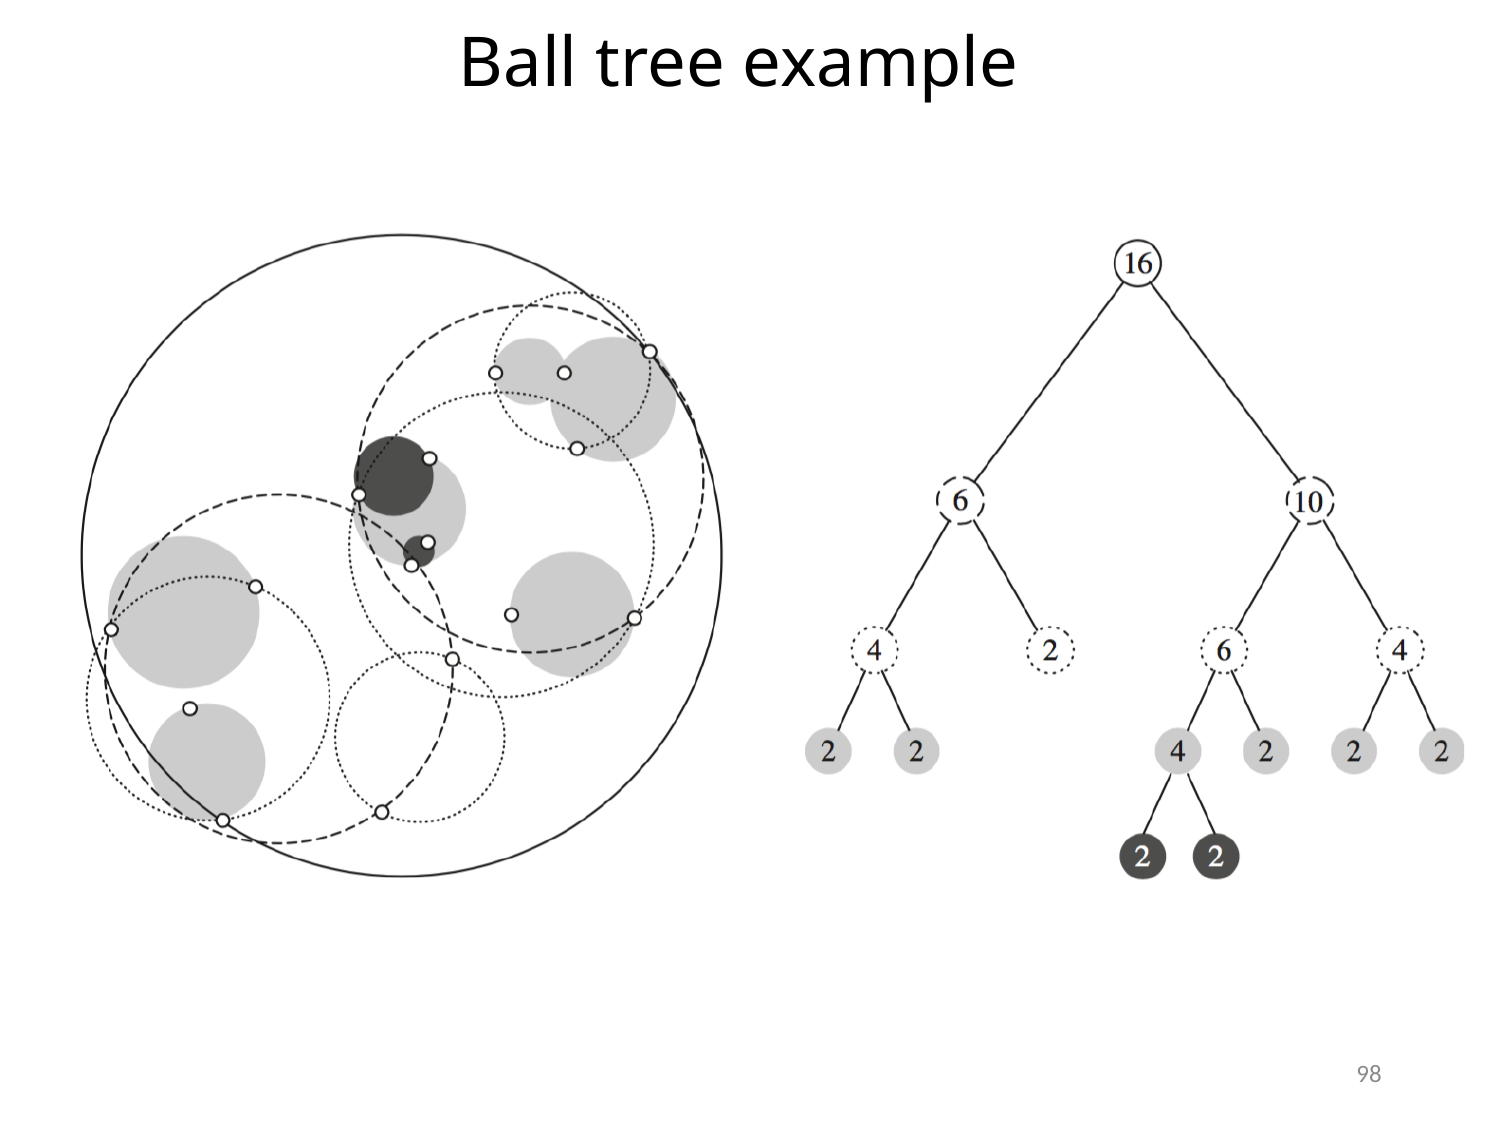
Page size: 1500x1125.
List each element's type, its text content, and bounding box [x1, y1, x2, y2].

title Ball tree example [443, 0, 1500, 159]
slide_number 98 [1059, 1042, 1397, 1103]
picture [0, 224, 1500, 897]
